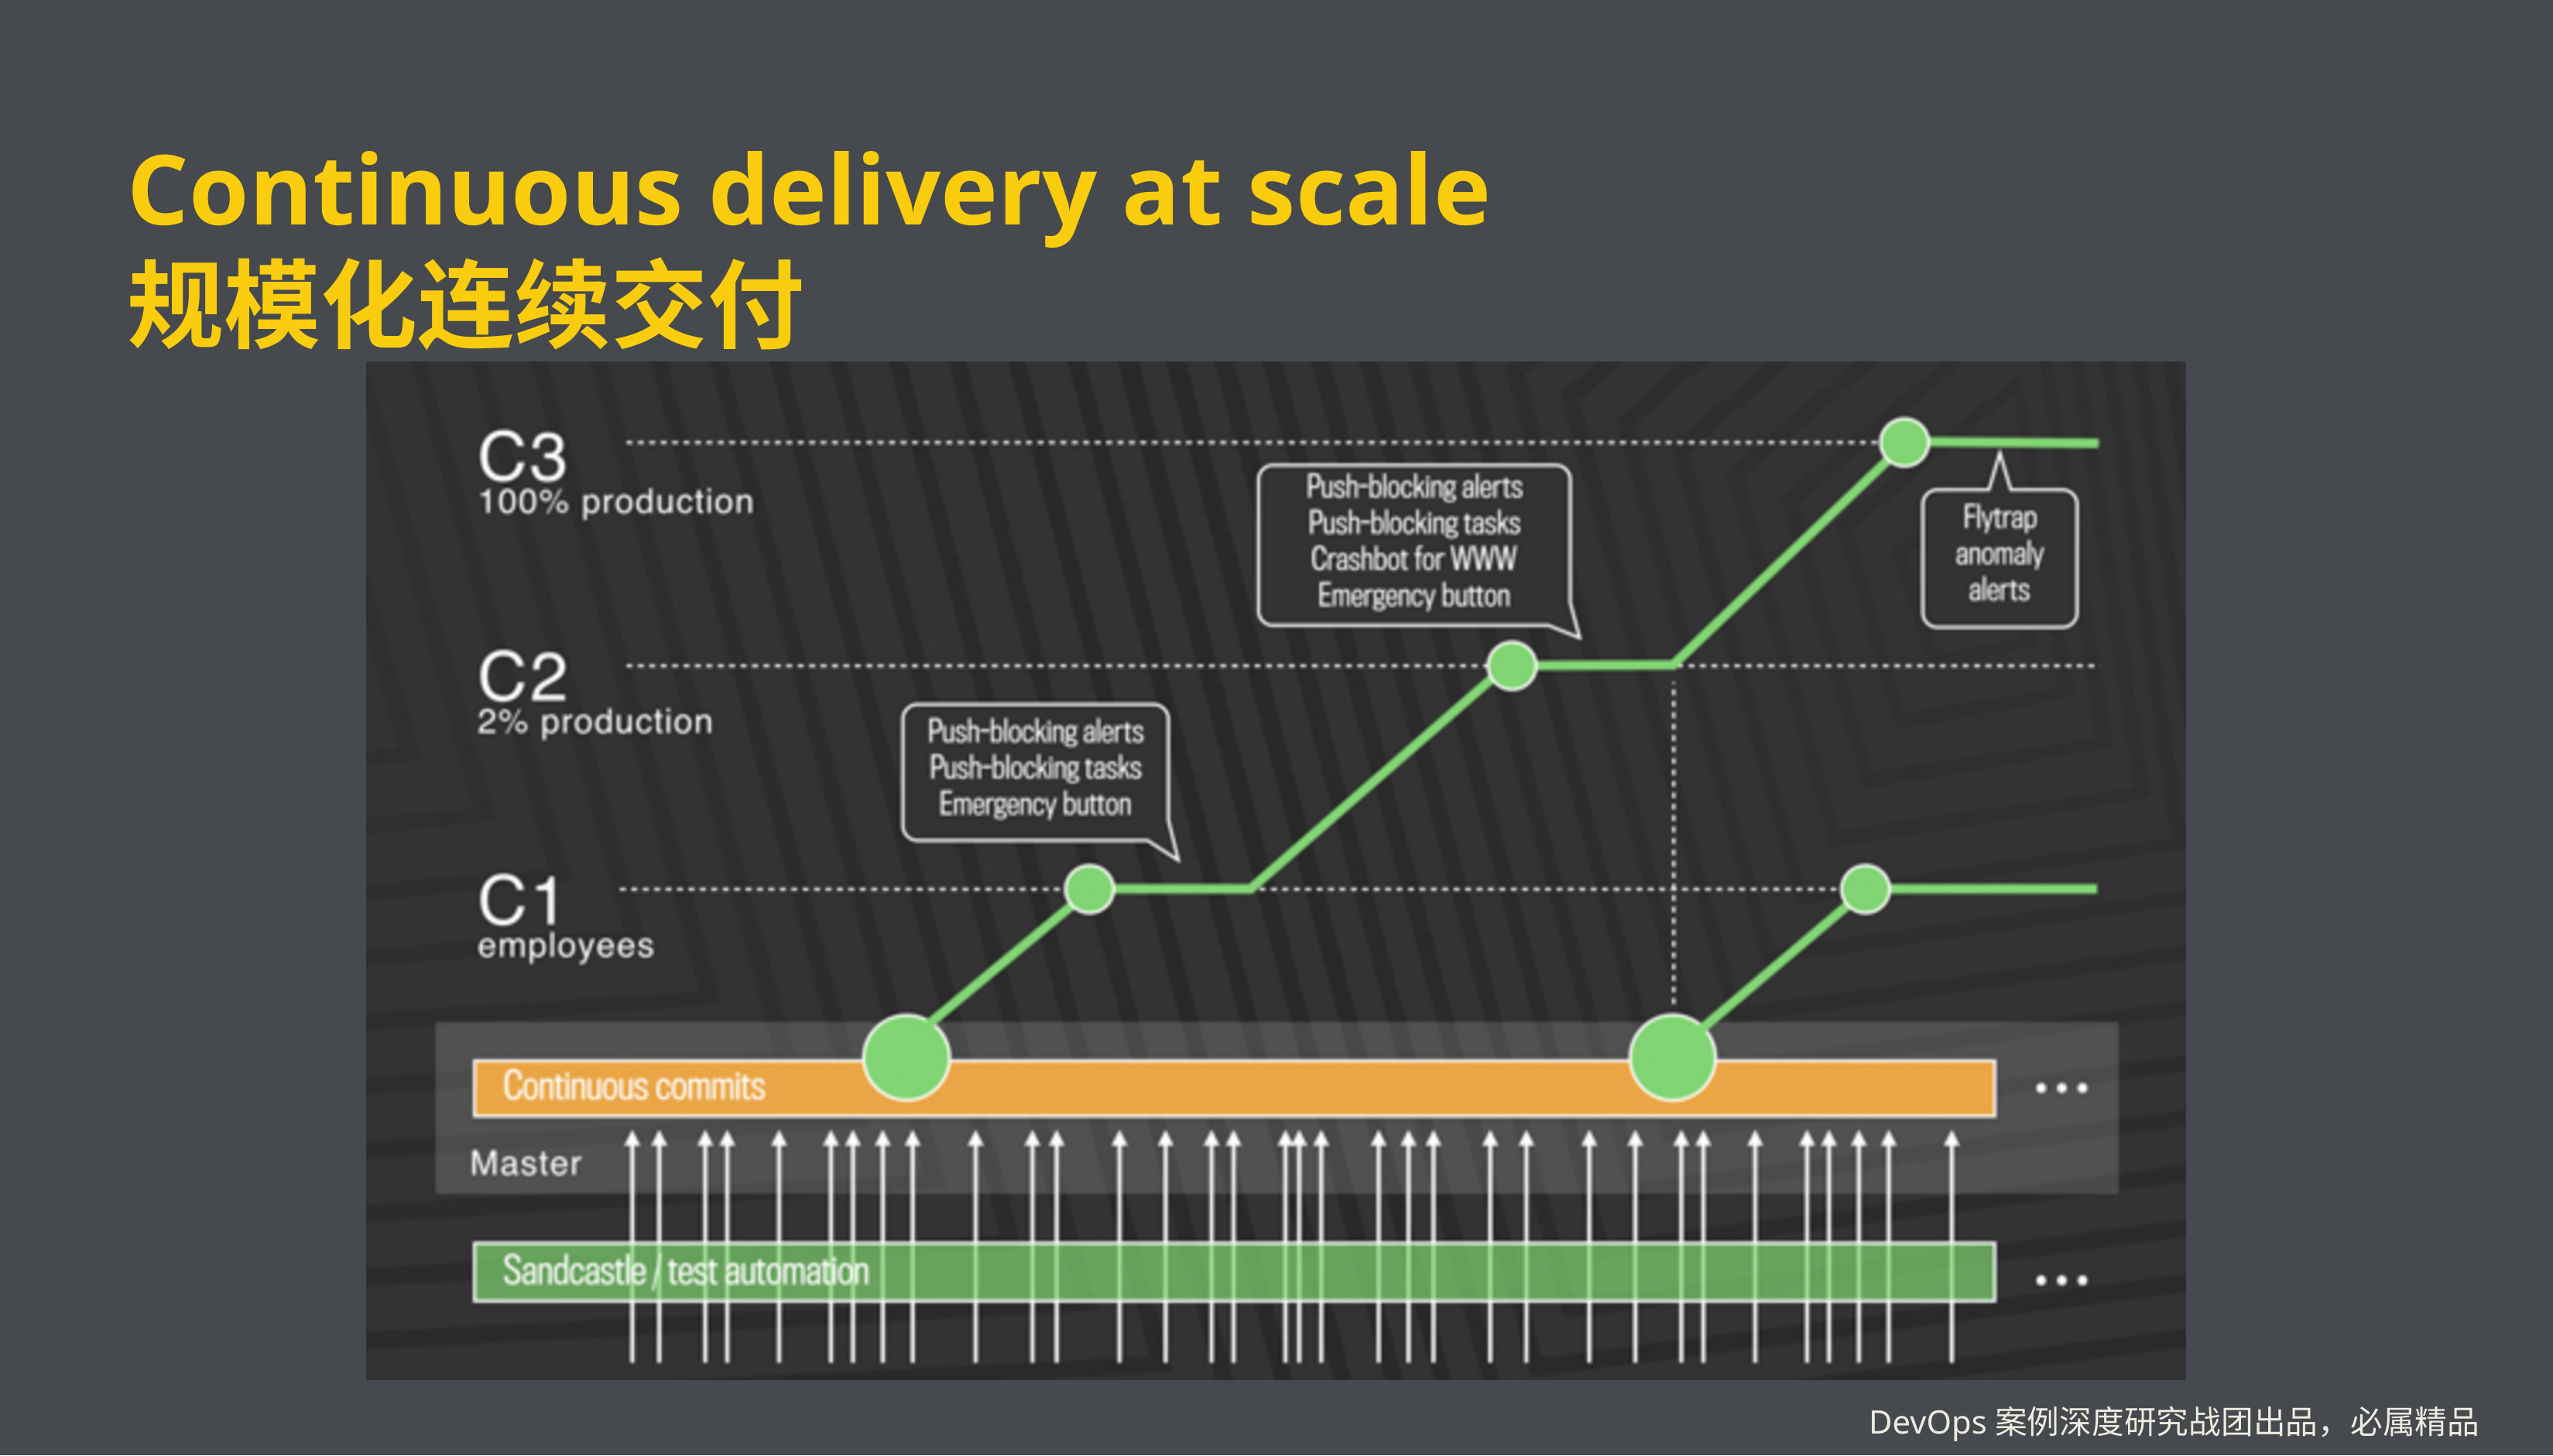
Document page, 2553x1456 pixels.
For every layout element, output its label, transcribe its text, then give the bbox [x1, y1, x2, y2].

picture [366, 361, 2187, 1380]
title Continuous delivery at scale 规模化连续交付 [127, 128, 2425, 372]
